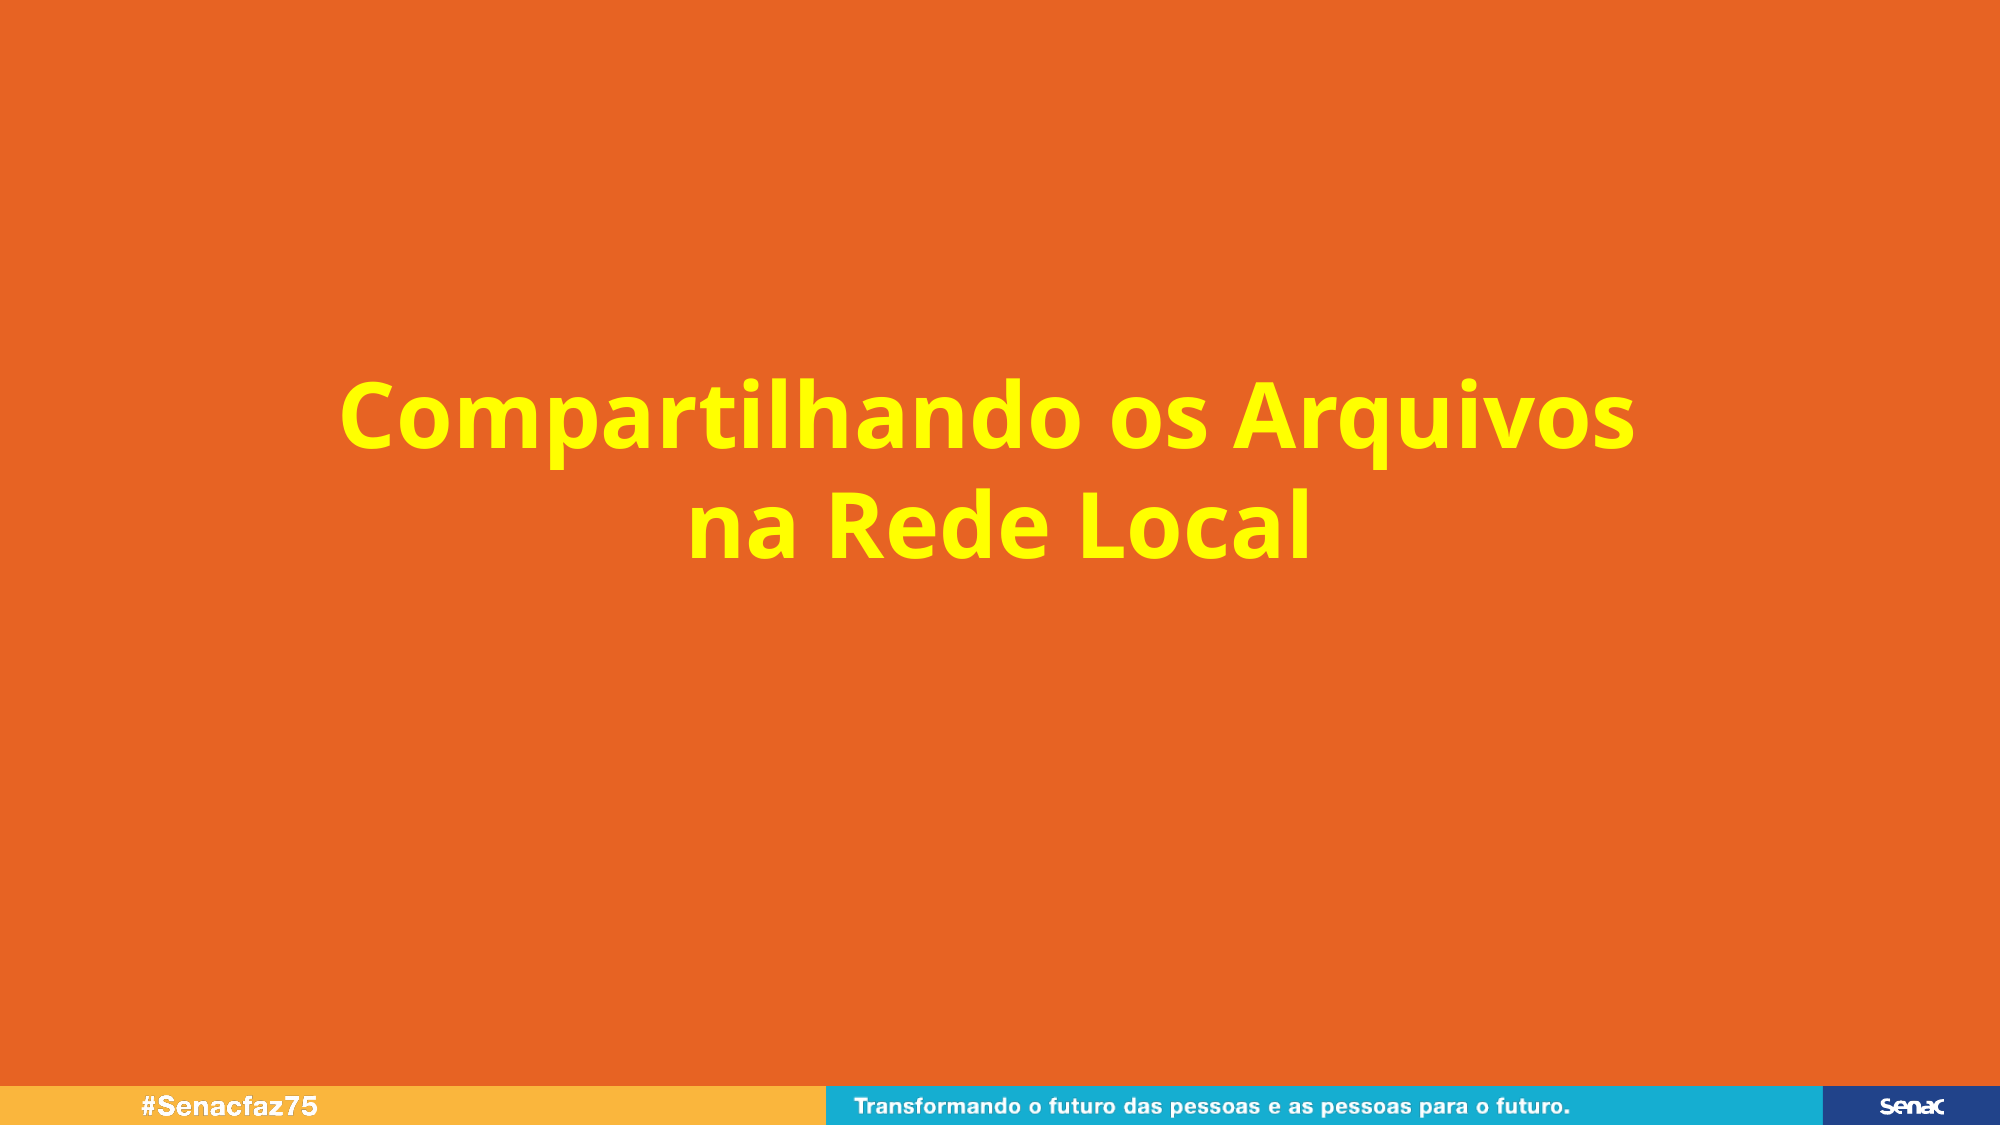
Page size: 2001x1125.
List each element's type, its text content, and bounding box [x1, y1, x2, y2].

text_box Compartilhando os Arquivos na Rede Local [285, 349, 1715, 728]
picture [0, 1078, 2000, 1125]
